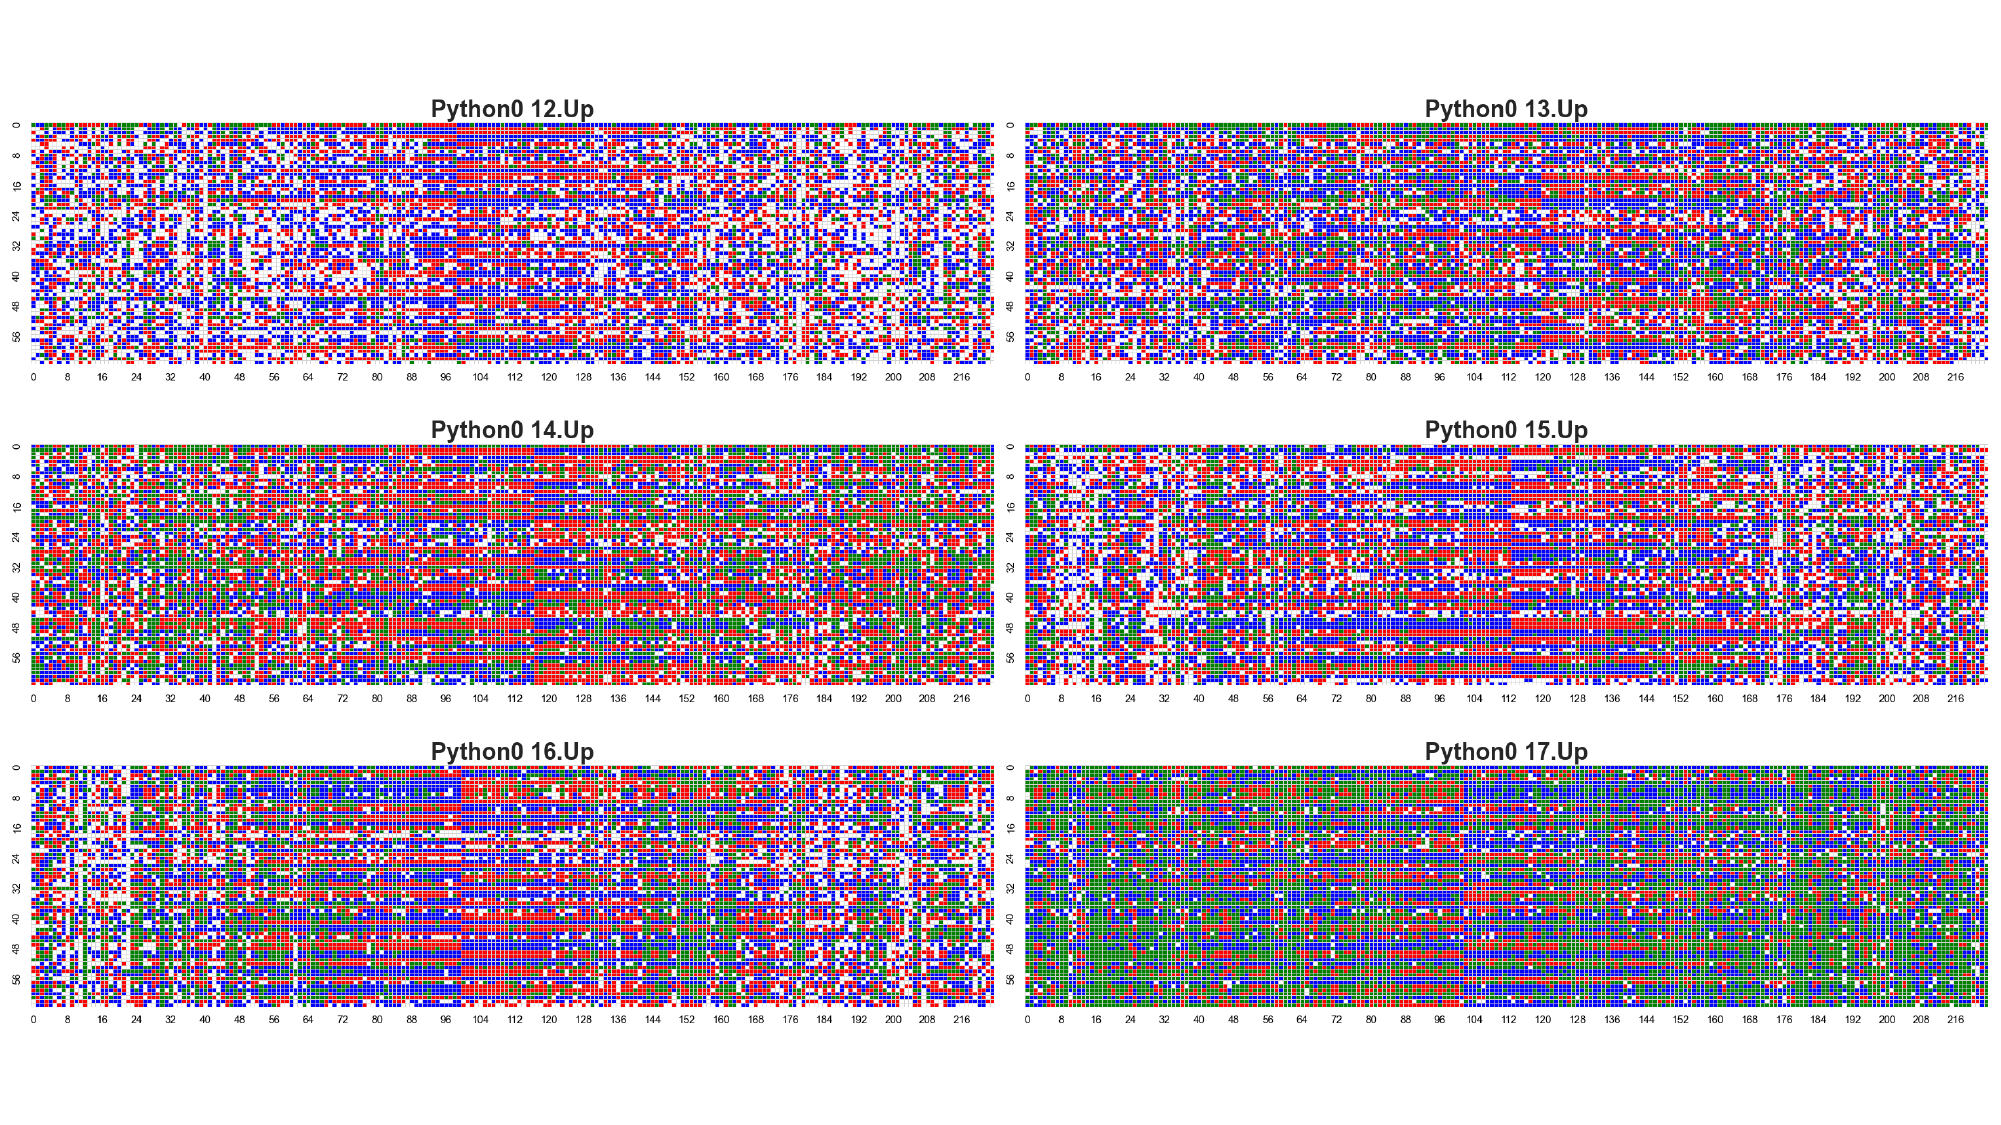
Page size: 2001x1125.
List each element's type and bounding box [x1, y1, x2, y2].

picture [0, 87, 2000, 1037]
